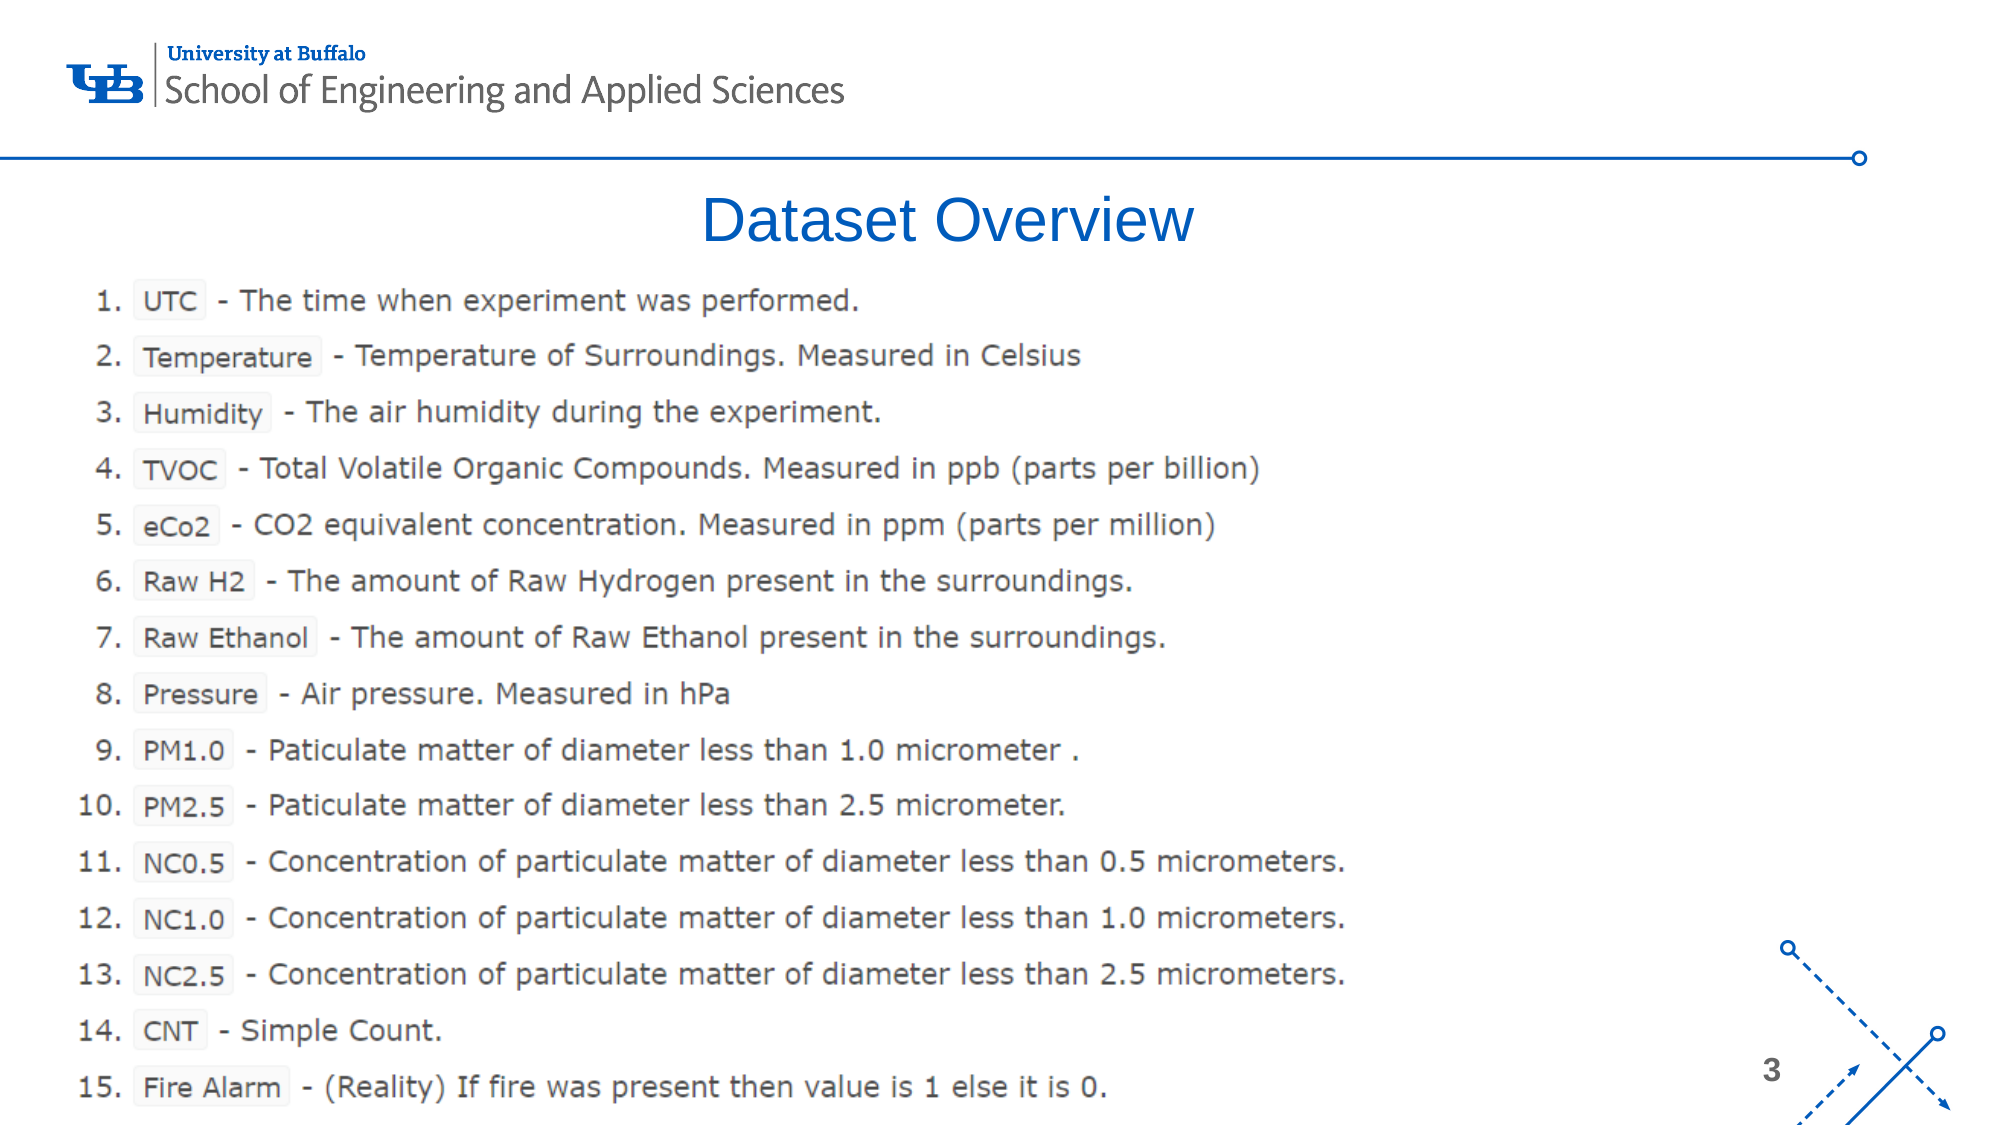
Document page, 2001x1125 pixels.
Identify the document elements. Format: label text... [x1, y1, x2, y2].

text_box Dataset Overview [93, 172, 1819, 262]
picture [0, 0, 2000, 1125]
